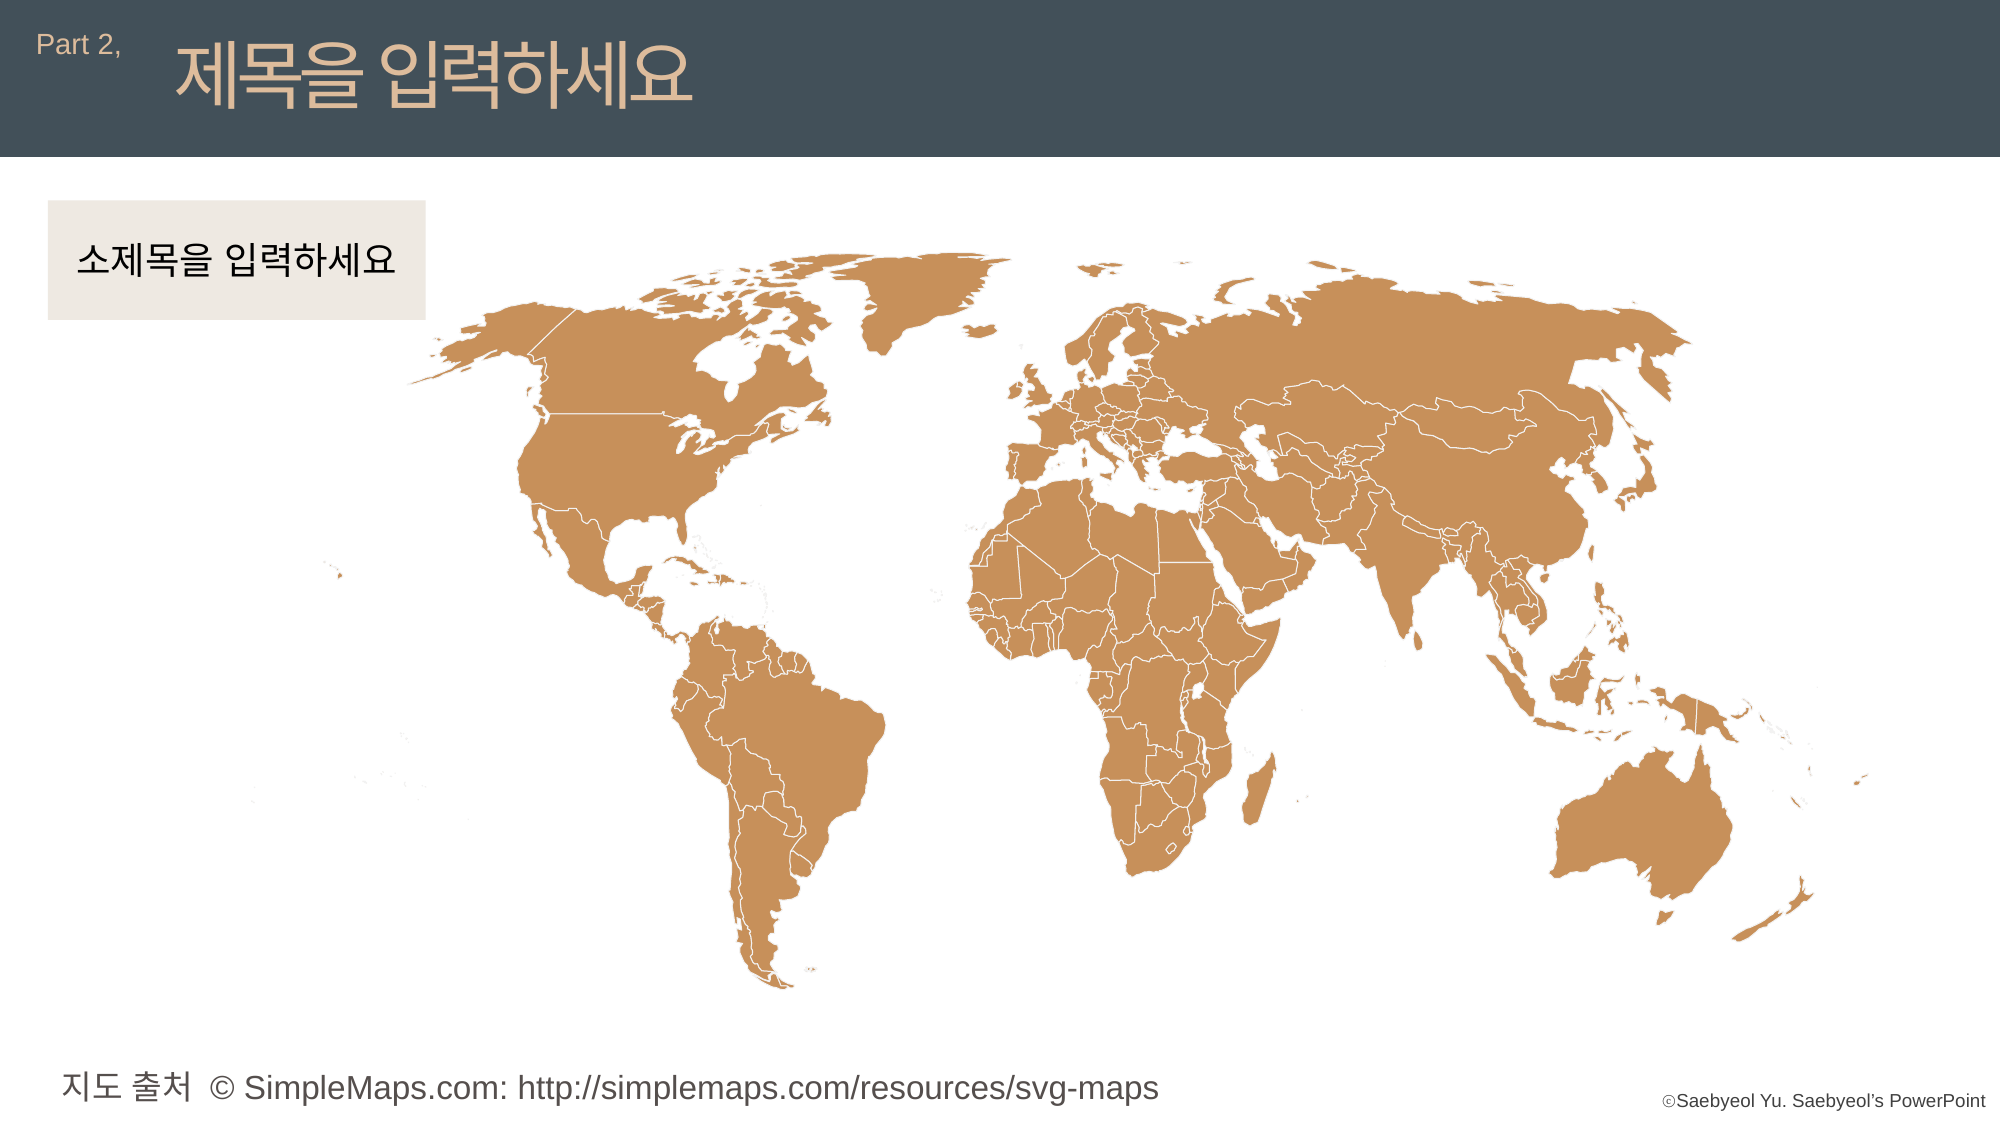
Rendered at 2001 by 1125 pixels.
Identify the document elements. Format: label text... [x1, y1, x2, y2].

text_box 소제목을 입력하세요 [61, 229, 413, 290]
text_box [0, 0, 2000, 158]
text_box 제목을 입력하세요 [158, 20, 834, 126]
text_box 지도 출처 © SimpleMaps.com: http://simplemaps.com/resources/svg-maps [46, 1058, 1302, 1114]
text_box [47, 199, 427, 321]
text_box Part 2, [21, 18, 138, 68]
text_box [251, 251, 1868, 991]
